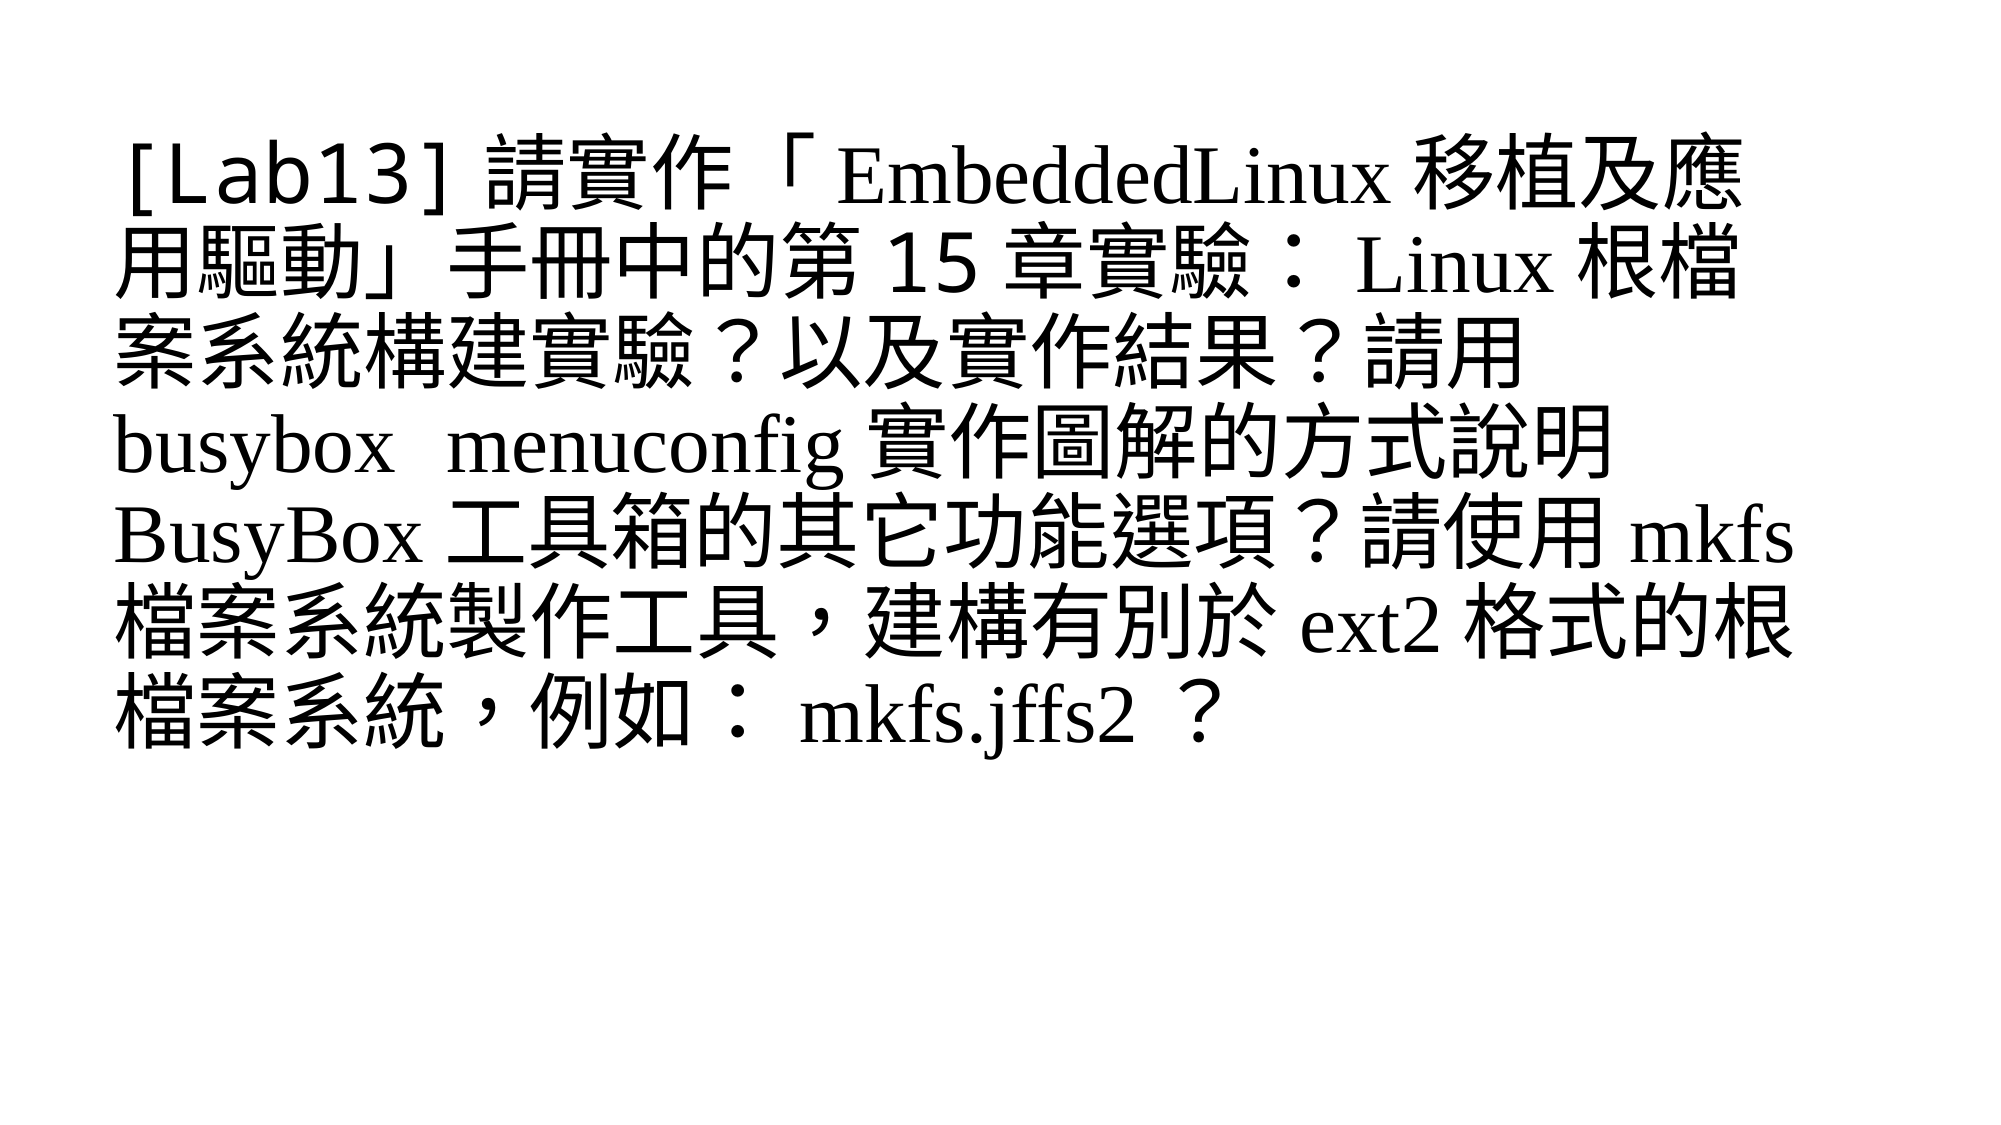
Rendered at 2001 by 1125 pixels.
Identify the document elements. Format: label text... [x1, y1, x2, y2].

title [Lab13]請實作「EmbeddedLinux移植及應用驅動」手冊中的第15章實驗：Linux根檔案系統構建實驗？以及實作結果？請用busybox menuconfig實作圖解的方式說明BusyBox工具箱的其它功能選項？請使用mkfs檔案系統製作工具，建構有別於ext2格式的根檔案系統，例如：mkfs.jffs2？ [98, 15, 1824, 877]
